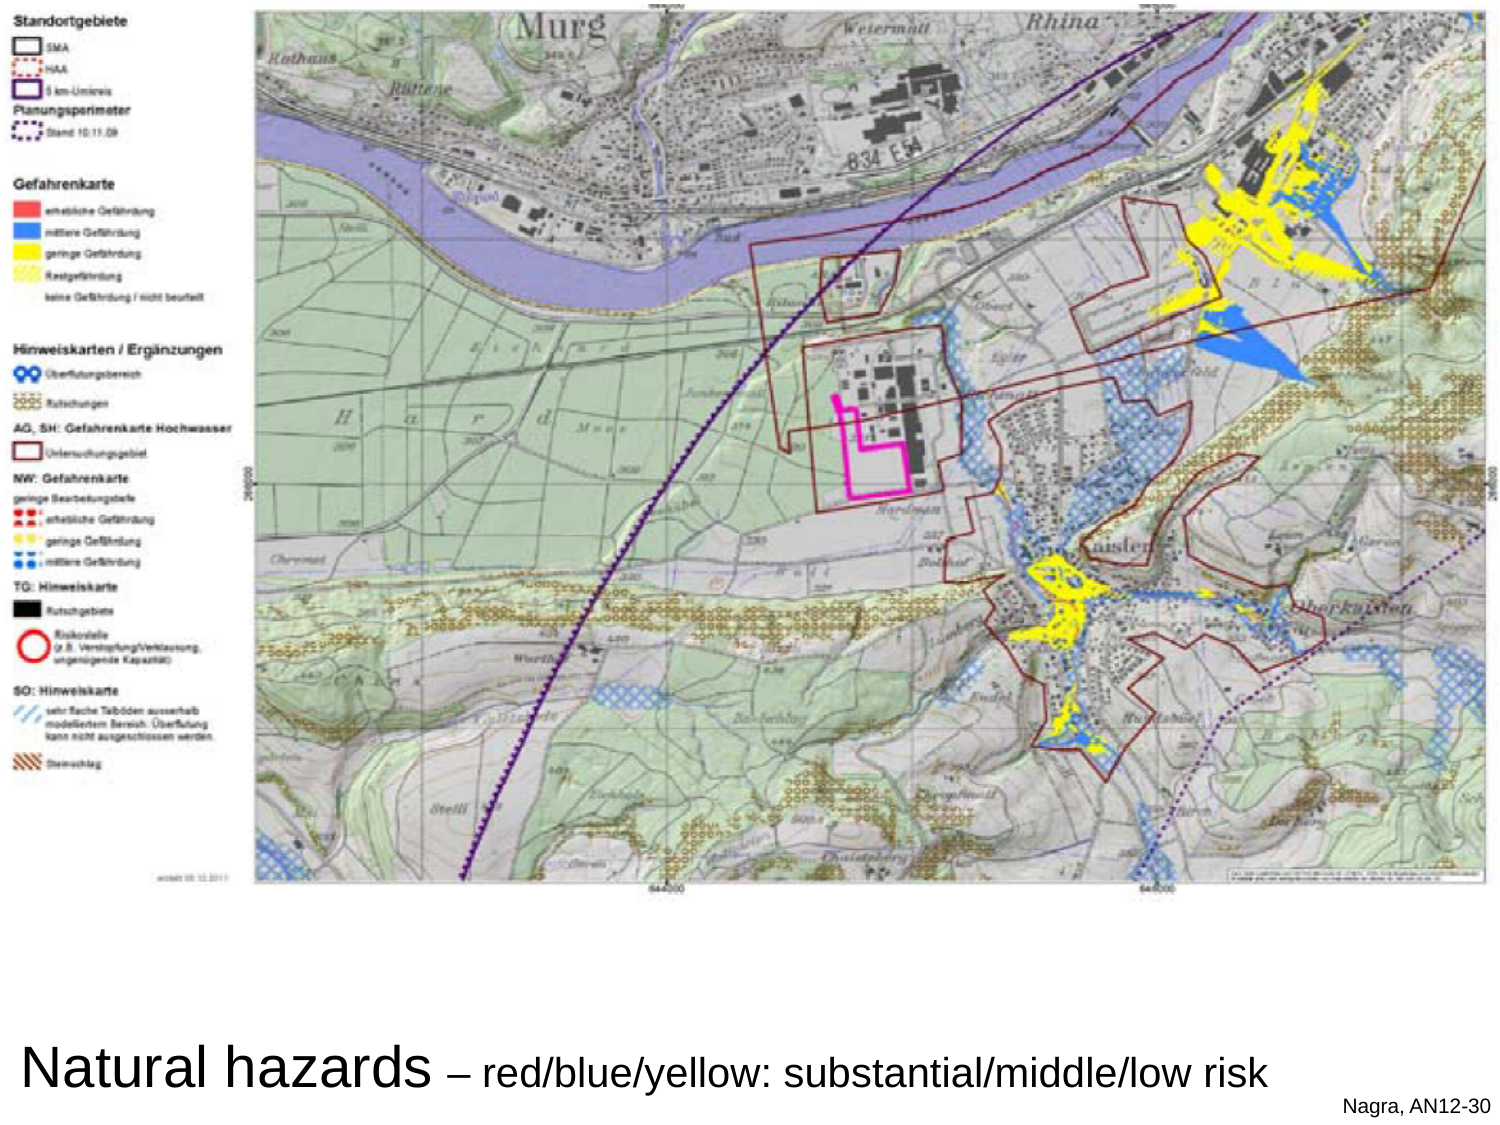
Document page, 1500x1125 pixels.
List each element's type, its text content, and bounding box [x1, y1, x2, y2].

title Natural hazards – red/blue/yellow: substantial/middle/low risk [5, 987, 1317, 1125]
picture [3, 4, 1500, 906]
text_box Nagra, AN12-30 [1328, 1084, 1500, 1125]
